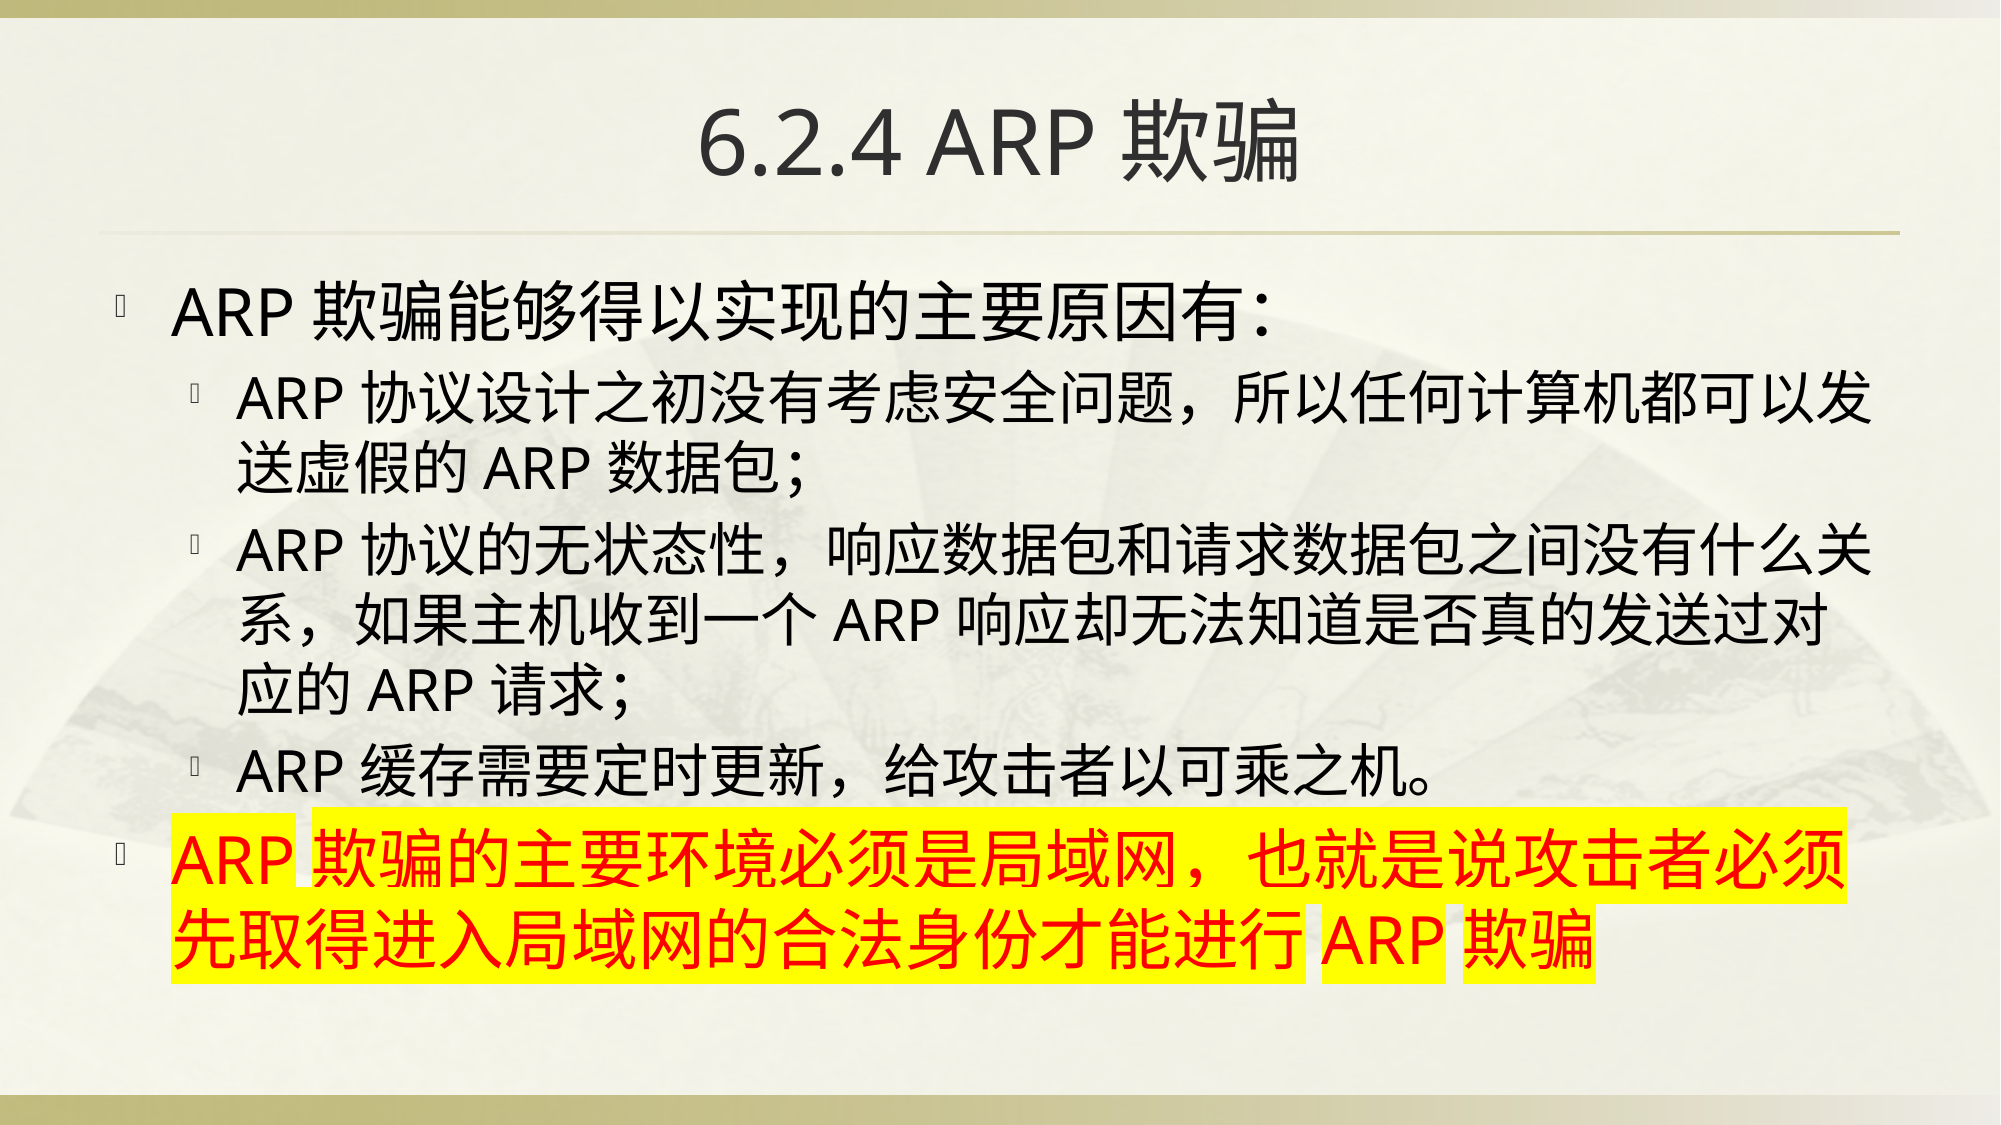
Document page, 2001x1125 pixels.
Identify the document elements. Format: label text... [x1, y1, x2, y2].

title 6.2.4 ARP欺骗 [99, 45, 1900, 233]
list ARP欺骗能够得以实现的主要原因有： ARP协议设计之初没有考虑安全问题，所以任何计算机都可以发送虚假的ARP数据包； ARP协议的无状态性，响应数据包和请求数据包之间没有什么关系，如果主机收到一个ARP响应却无法知道是否真的发送过对应的ARP请求； ARP缓存需要定时更新，给攻击者以可乘之机。 ARP欺骗的主要环境必须是局域网，也就是说攻击者必须先取得进入局域网的合法身份才能进行ARP欺骗 [99, 262, 1900, 1032]
